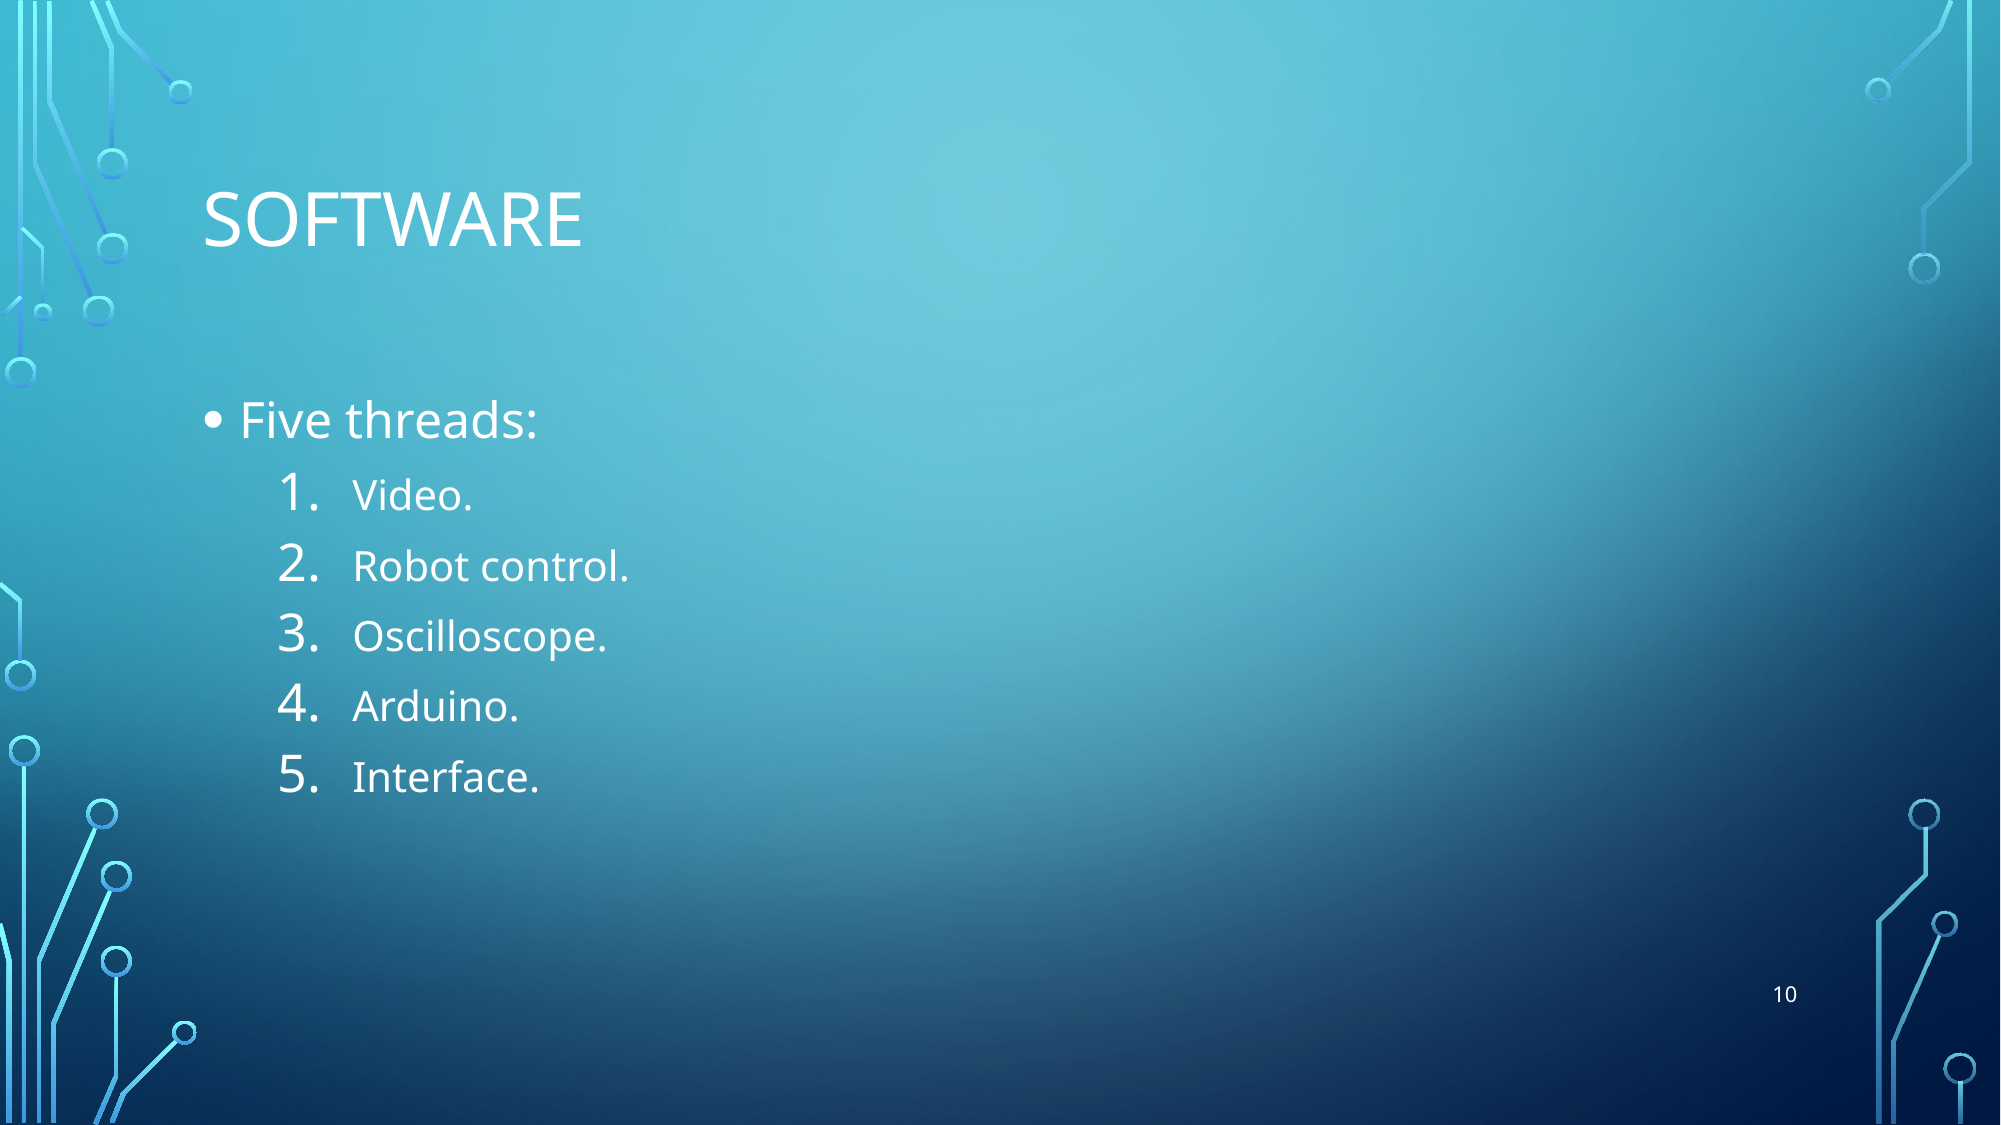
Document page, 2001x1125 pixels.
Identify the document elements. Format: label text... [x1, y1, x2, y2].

list Five threads: Video. Robot control. Oscilloscope. Arduino. Interface. [187, 369, 1813, 950]
slide_number 10 [1685, 965, 1813, 1025]
title Software [187, 101, 1813, 344]
